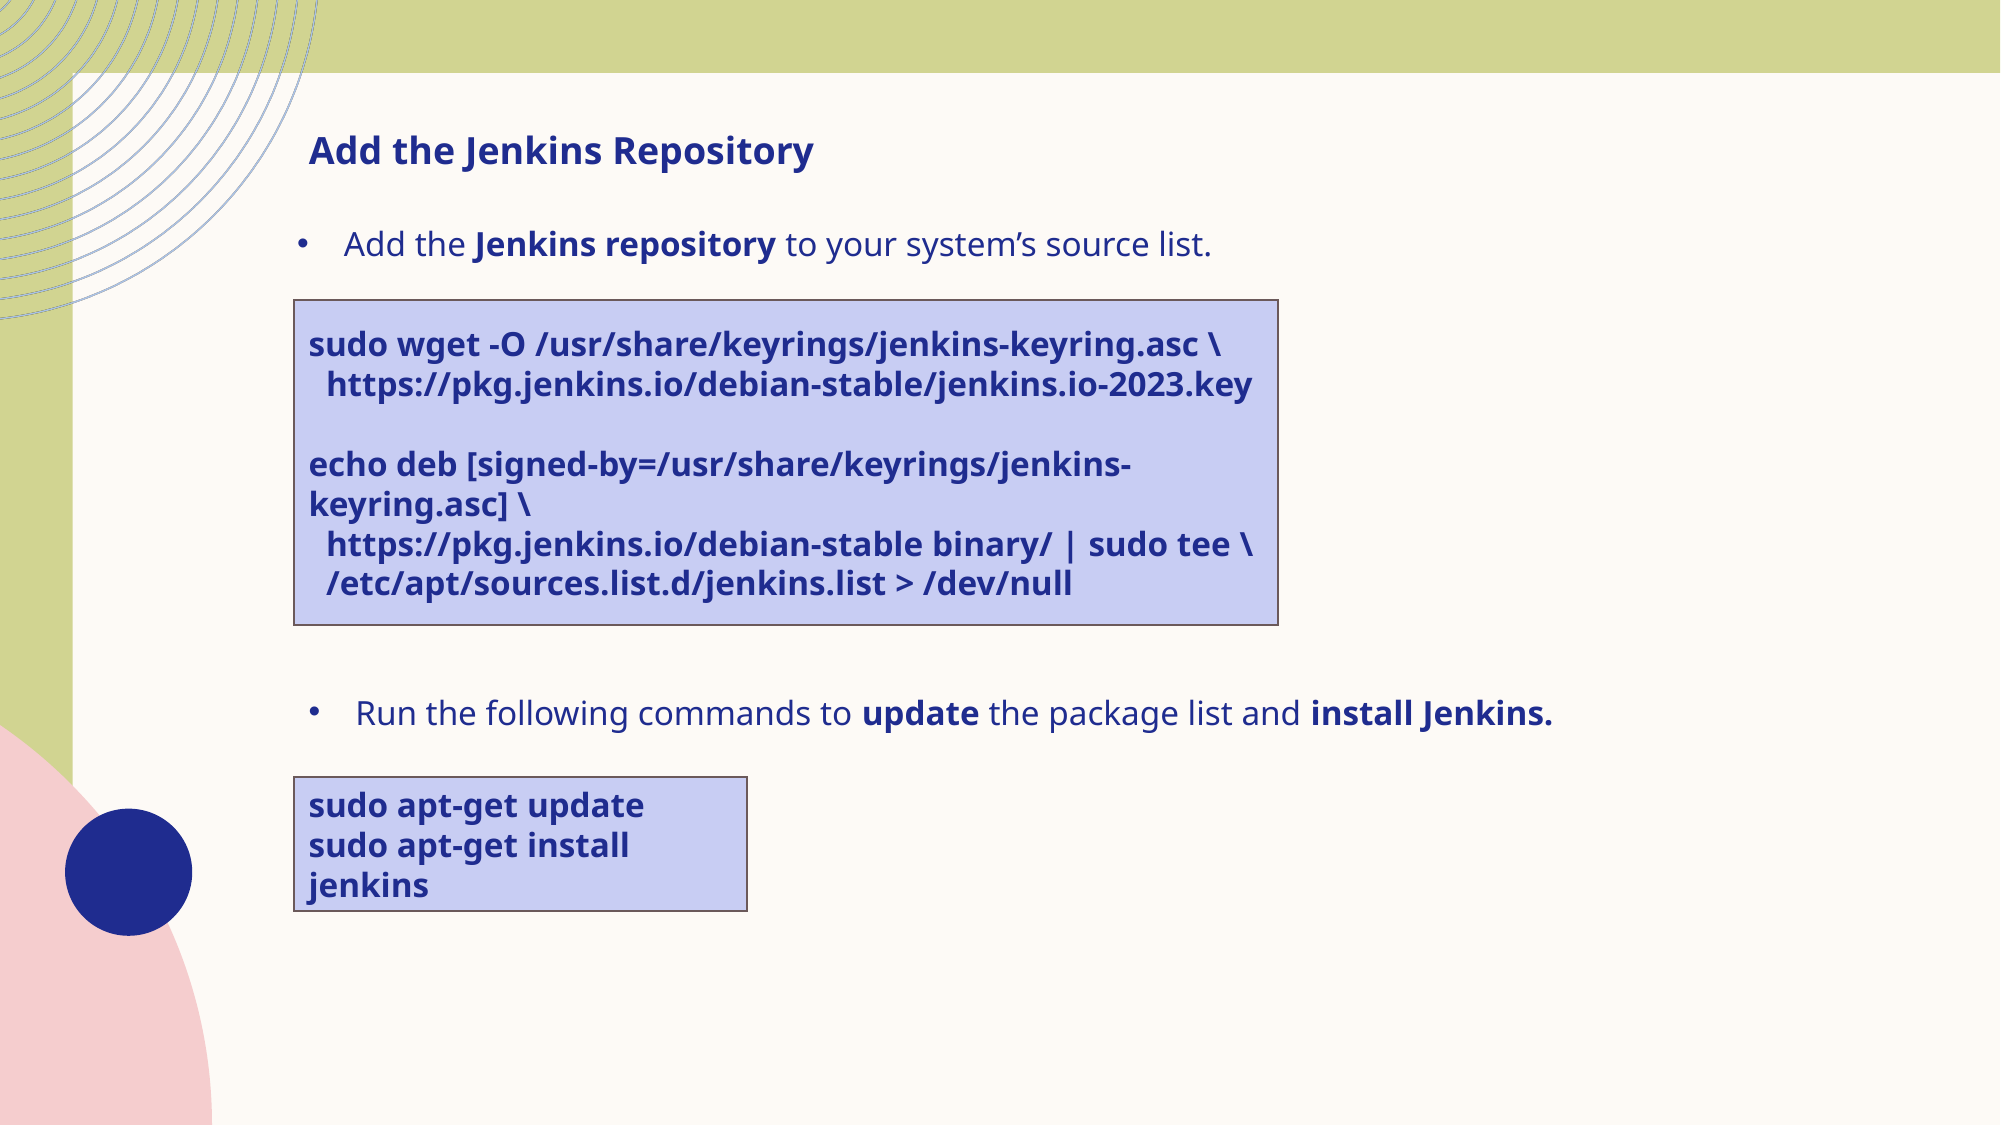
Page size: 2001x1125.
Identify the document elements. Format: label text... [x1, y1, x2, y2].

text_box sudo apt-get update sudo apt-get install jenkins [293, 776, 748, 912]
picture [0, 0, 2001, 785]
text_box sudo wget -O /usr/share/keyrings/jenkins-keyring.asc \ https://pkg.jenkins.io/debian-stable/jenkins.io-2023.key echo deb [signed-by=/usr/share/keyrings/jenkins-keyring.asc] \ https://pkg.jenkins.io/debian-stable binary/ | sudo tee \ /etc/apt/sources.list.d/jenkins.list > /dev/null [293, 299, 1279, 626]
text_box Add the Jenkins repository to your system’s source list. [282, 195, 1939, 306]
list Add the Jenkins Repository [293, 127, 1251, 195]
text_box Run the following commands to update the package list and install Jenkins. [293, 684, 1646, 739]
